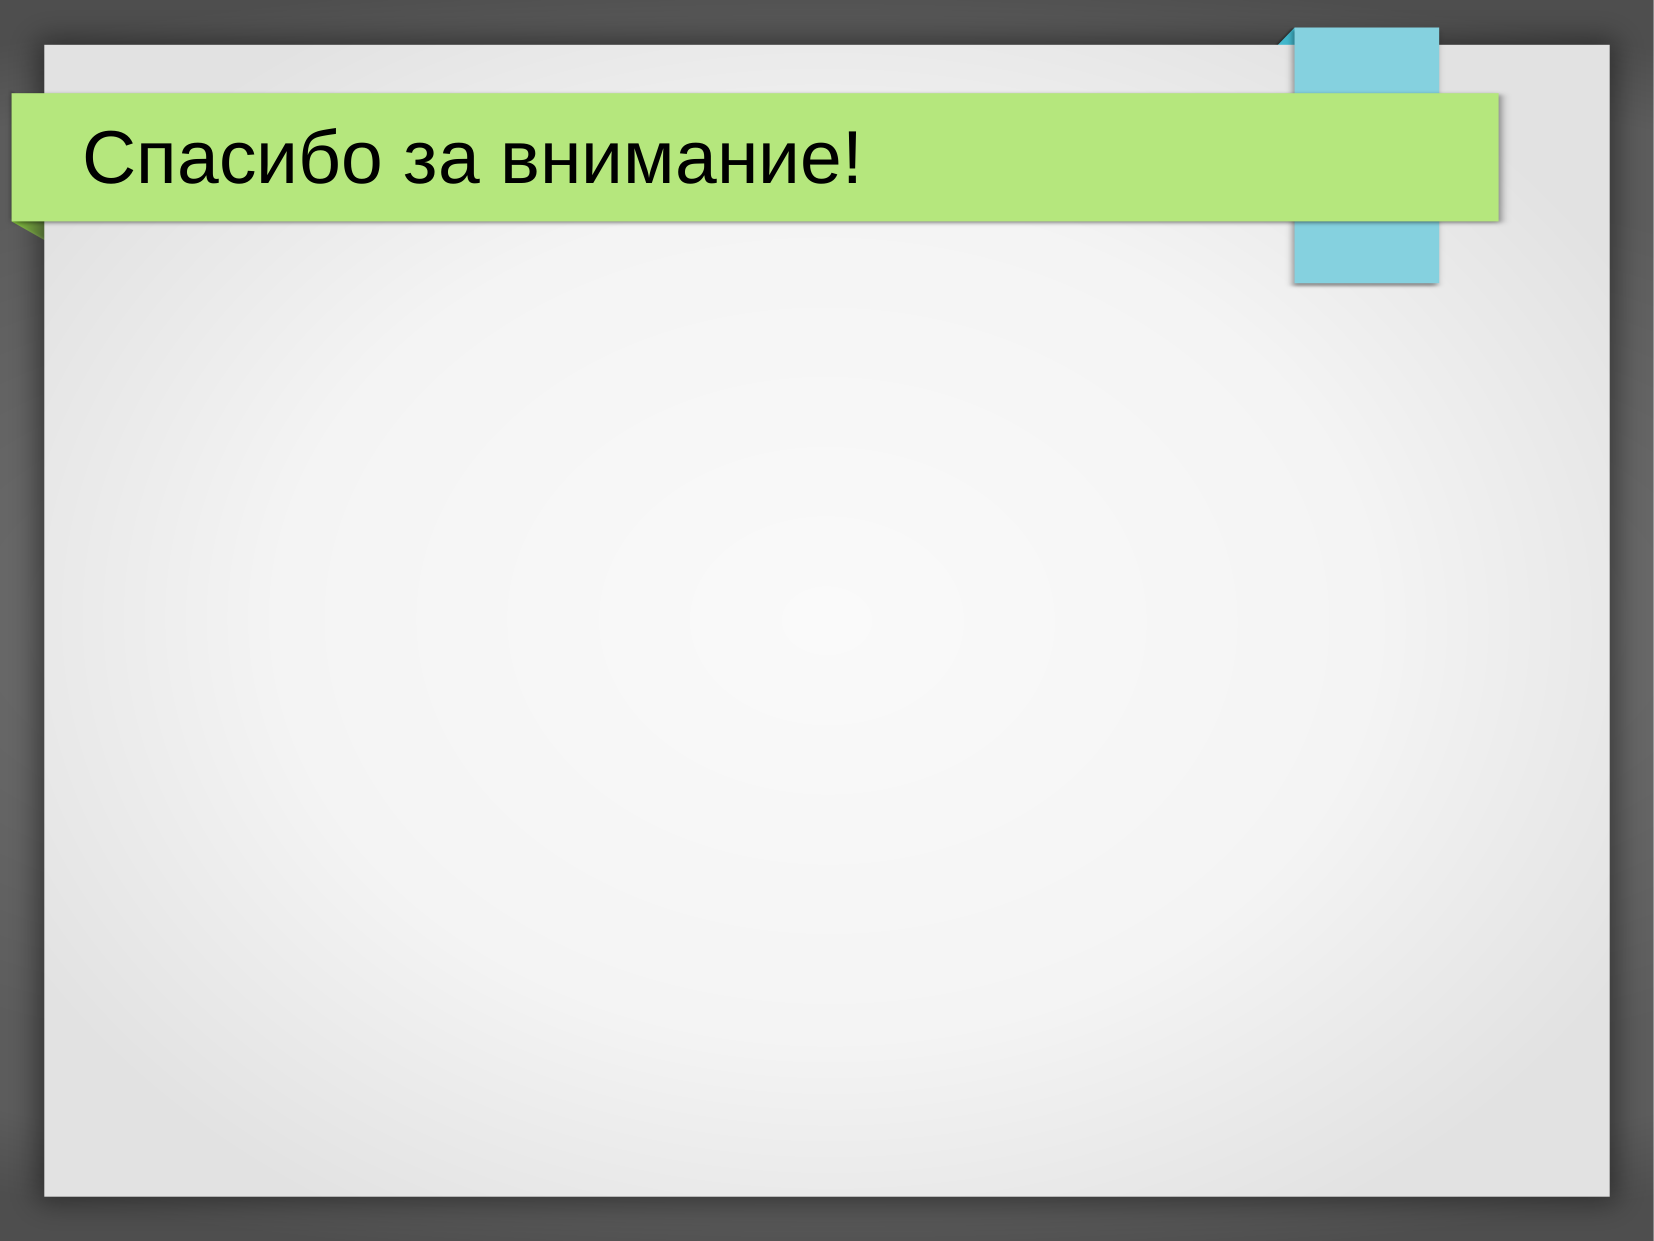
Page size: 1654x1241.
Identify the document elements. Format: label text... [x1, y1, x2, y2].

text_box Спасибо за внимание! [82, 94, 1264, 213]
picture [0, 0, 1654, 1241]
